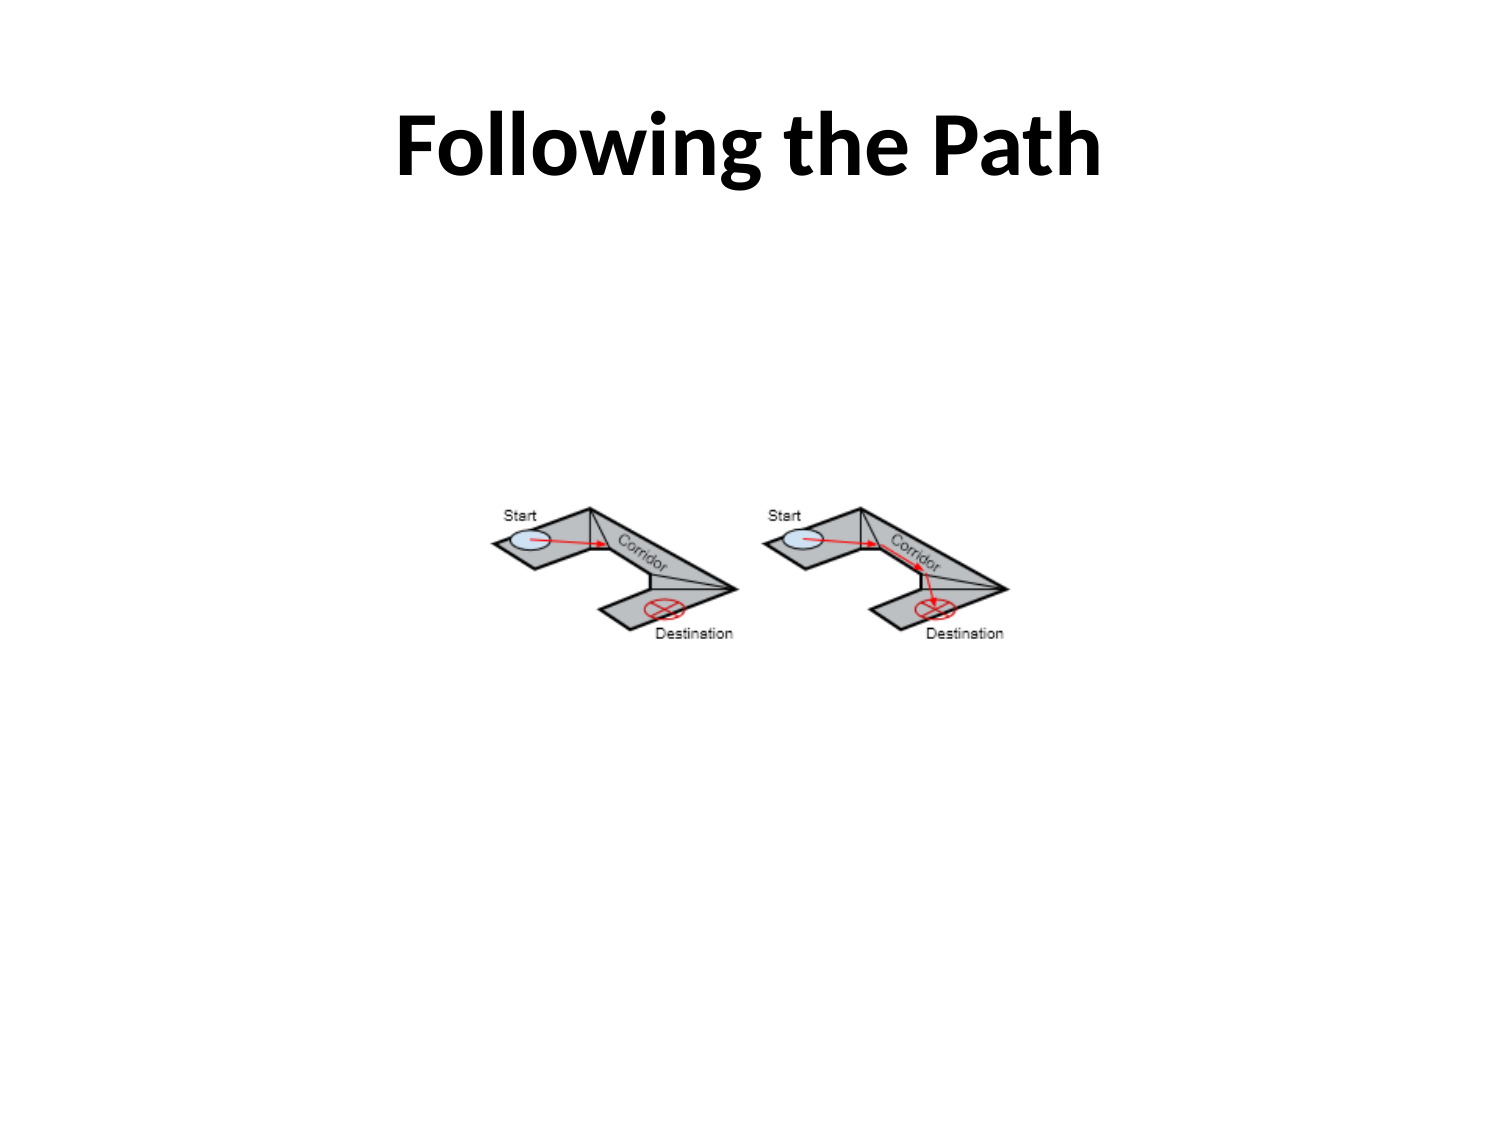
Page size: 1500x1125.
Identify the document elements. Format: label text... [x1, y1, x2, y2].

picture [487, 474, 1012, 651]
title Following the Path [75, 45, 1425, 233]
